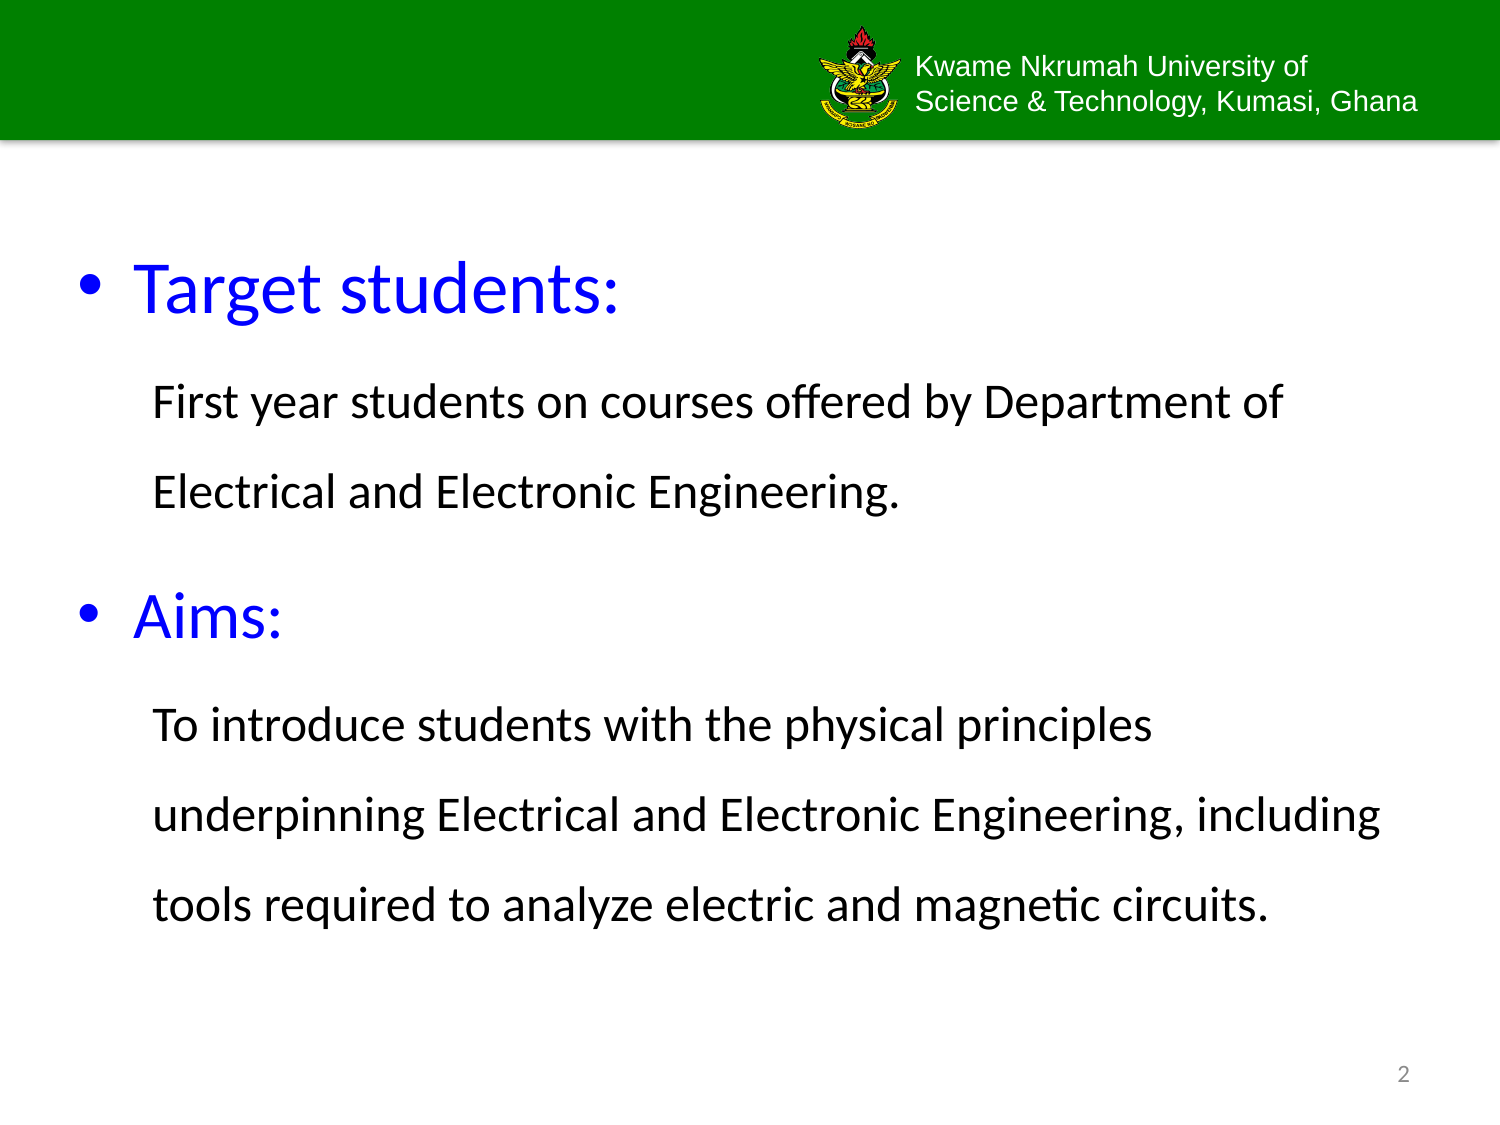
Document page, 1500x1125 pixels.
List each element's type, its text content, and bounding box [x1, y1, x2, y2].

text_box Target students: First year students on courses offered by Department of Electrical and Electronic Engineering. Aims: To introduce students with the physical principles underpinning Electrical and Electronic Engineering, including tools required to analyze electric and magnetic circuits. [62, 186, 1425, 1041]
picture [819, 25, 901, 129]
slide_number 2 [1074, 1042, 1425, 1103]
